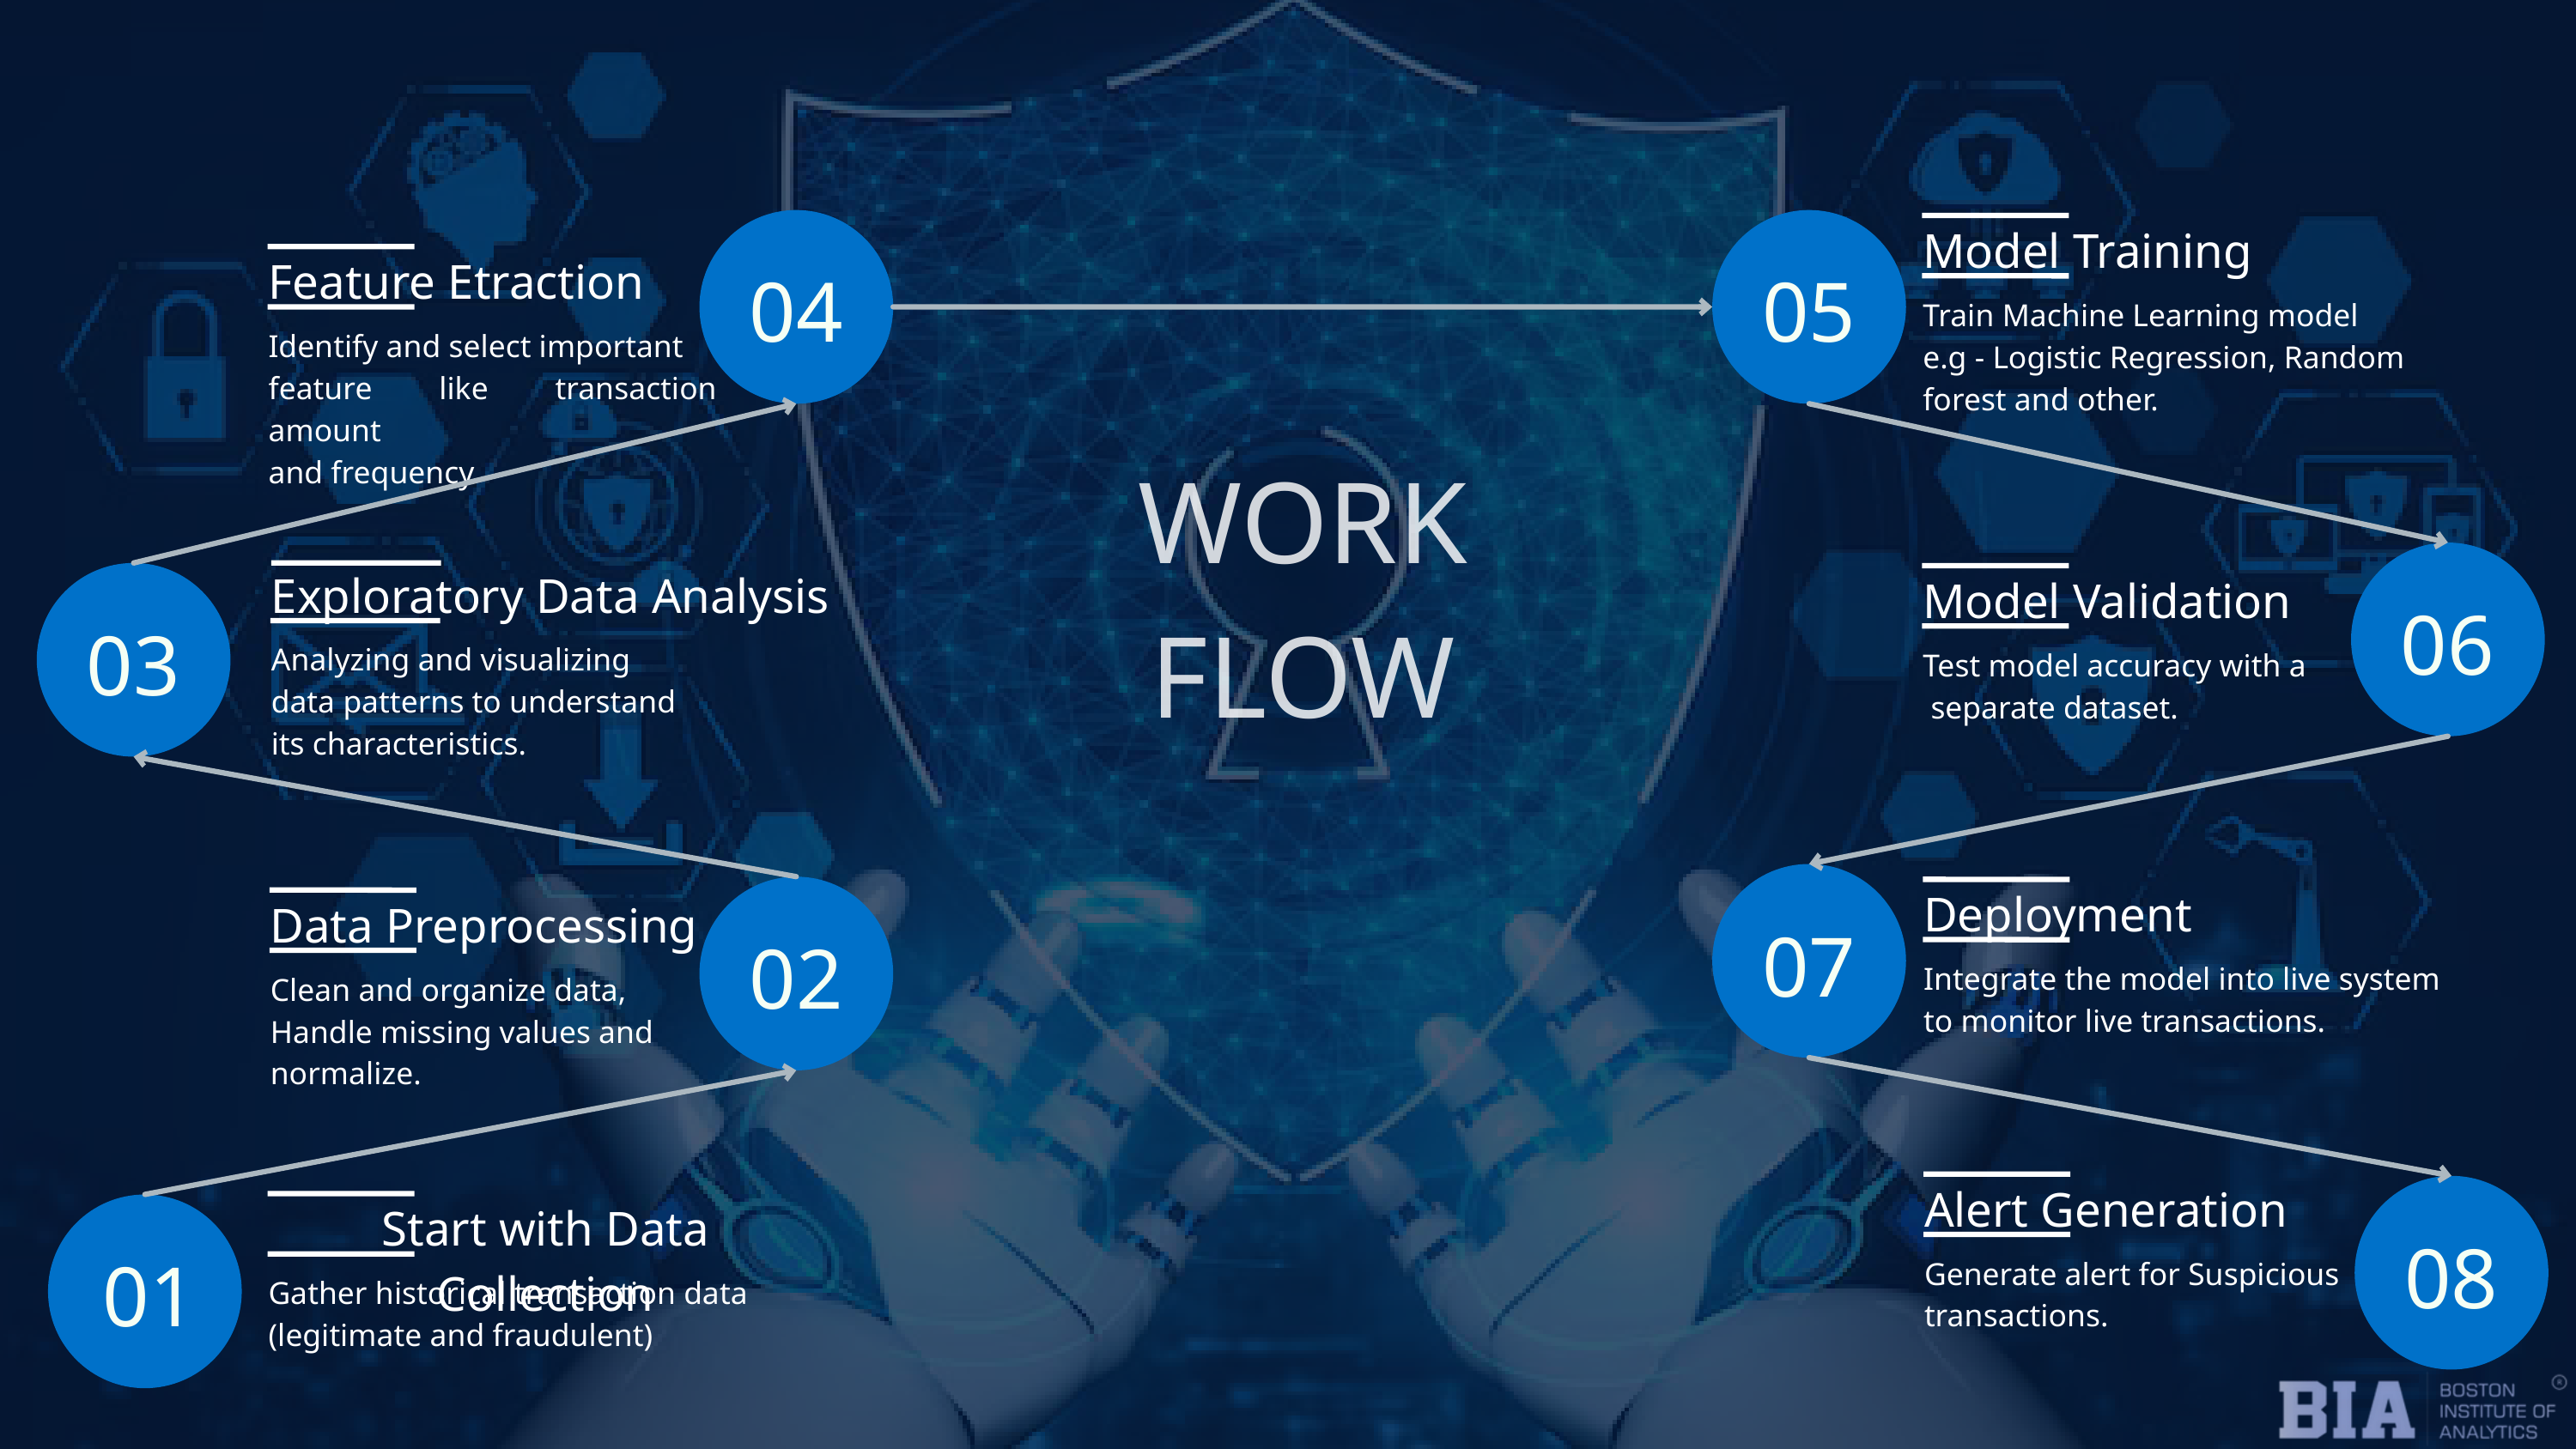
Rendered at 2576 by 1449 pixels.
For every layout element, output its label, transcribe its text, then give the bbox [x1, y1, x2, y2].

text_box Exploratory Data Analysis [270, 557, 837, 688]
text_box Start with Data Collection [267, 1191, 824, 1321]
text_box [0, 0, 2576, 1449]
text_box Generate alert for Suspicious transactions. [1924, 1249, 2349, 1333]
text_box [699, 209, 894, 404]
text_box Model Training [1923, 212, 2412, 278]
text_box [699, 876, 894, 1071]
text_box Analyzing and visualizing data patterns to understand its characteristics. [270, 635, 700, 803]
text_box Deployment [1923, 876, 2413, 942]
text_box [2350, 542, 2545, 737]
text_box Train Machine Learning model e.g - Logistic Regression, Random forest and other. [1923, 290, 2431, 417]
text_box Test model accuracy with a separate dataset. [1923, 640, 2346, 725]
text_box [2270, 1369, 2576, 1448]
text_box Alert Generation [1924, 1171, 2414, 1237]
text_box WORK FLOW [1062, 431, 1543, 741]
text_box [2354, 1175, 2549, 1370]
text_box Identify and select important feature like transaction amount and frequency [268, 321, 717, 490]
text_box Data Preprocessing [270, 887, 695, 953]
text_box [1711, 209, 1906, 404]
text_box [36, 562, 231, 757]
text_box Clean and organize data, Handle missing values and normalize. [270, 965, 662, 1175]
text_box Feature Etraction [268, 244, 695, 309]
text_box Model Validation [1923, 562, 2346, 628]
text_box Integrate the model into live system to monitor live transactions. [1923, 954, 2469, 1039]
text_box Gather historical transaction data (legitimate and fraudulent) [268, 1268, 760, 1353]
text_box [47, 1194, 242, 1389]
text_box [1711, 864, 1906, 1058]
